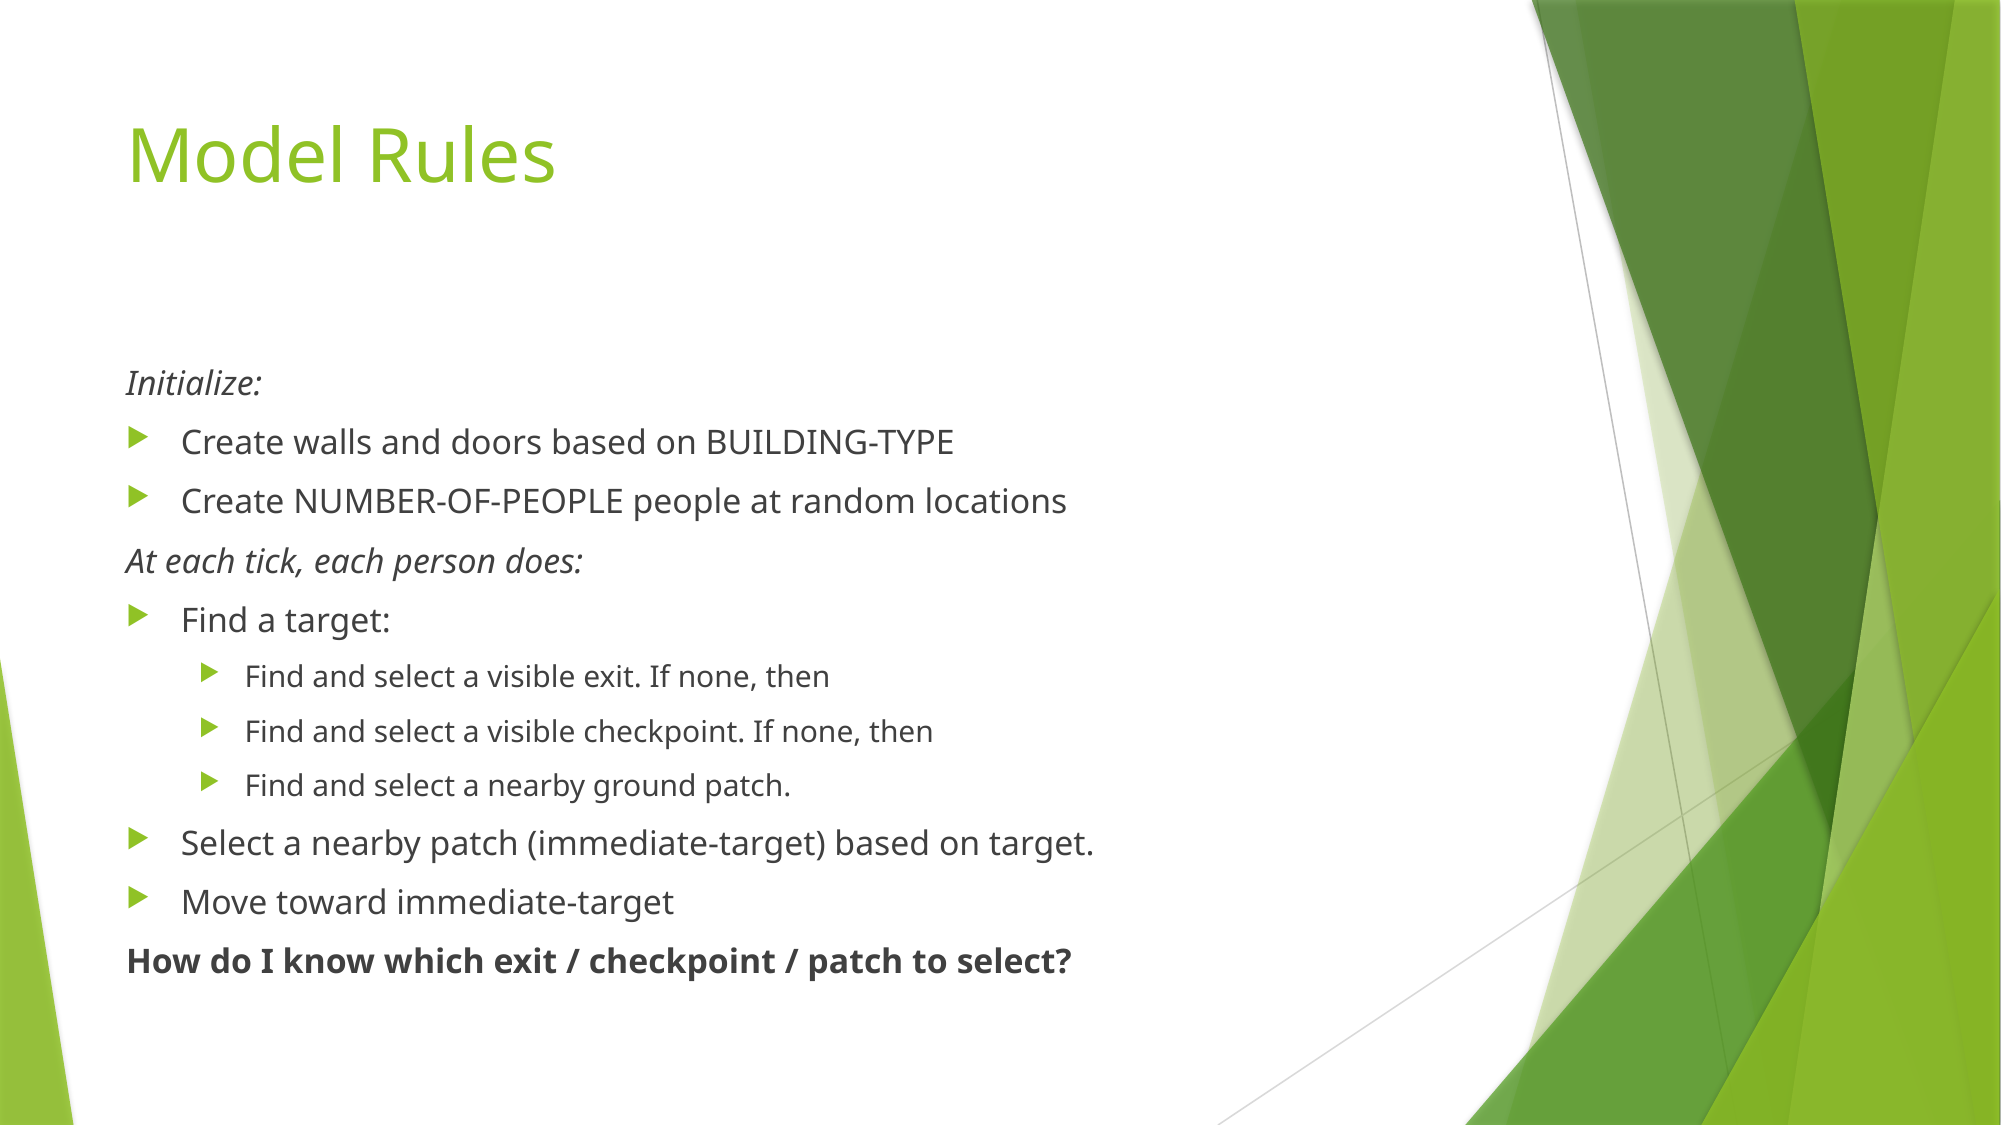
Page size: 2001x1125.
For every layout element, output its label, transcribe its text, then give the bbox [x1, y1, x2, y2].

list Initialize: Create walls and doors based on BUILDING-TYPE Create NUMBER-OF-PEOPLE people at random locations At each tick, each person does: Find a target: Find and select a visible exit. If none, then Find and select a visible checkpoint. If none, then Find and select a nearby ground patch. Select a nearby patch (immediate-target) based on target. Move toward immediate-target How do I know which exit / checkpoint / patch to select? [111, 354, 1522, 992]
title Model Rules [111, 99, 1522, 317]
